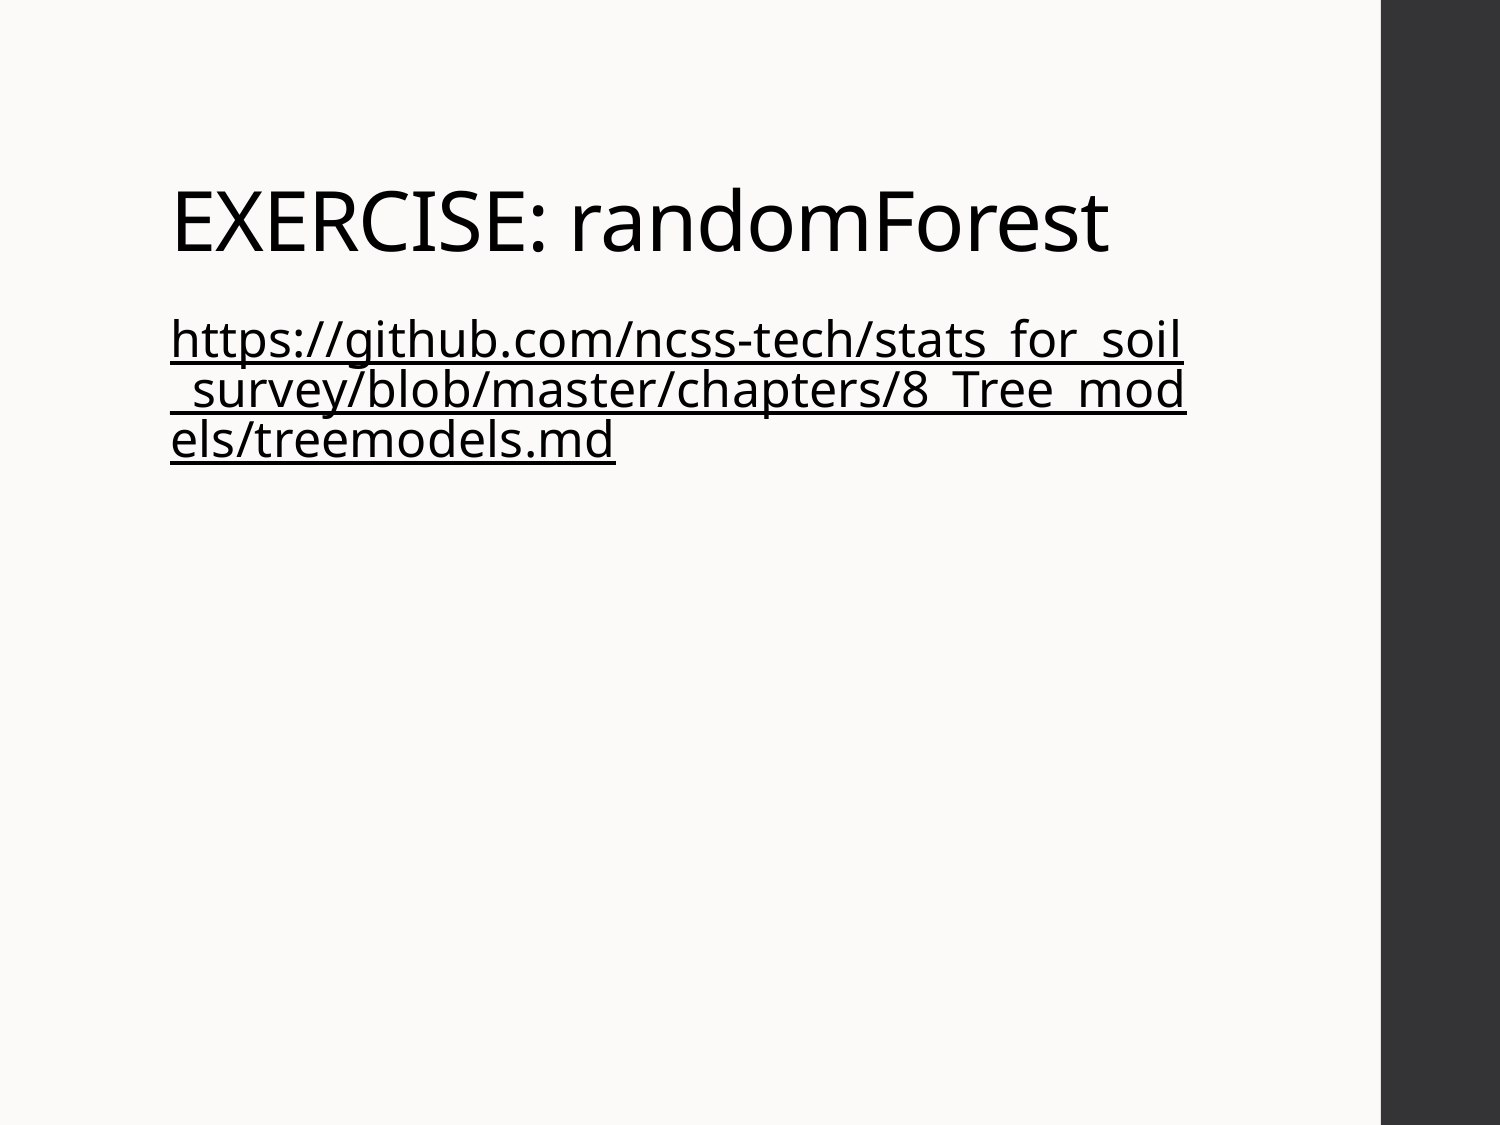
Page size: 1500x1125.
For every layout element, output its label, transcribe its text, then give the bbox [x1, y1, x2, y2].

list https://github.com/ncss-tech/stats_for_soil_survey/blob/master/chapters/8_Tree_models/treemodels.md [155, 299, 1213, 1014]
title EXERCISE: randomForest [155, 60, 1348, 278]
